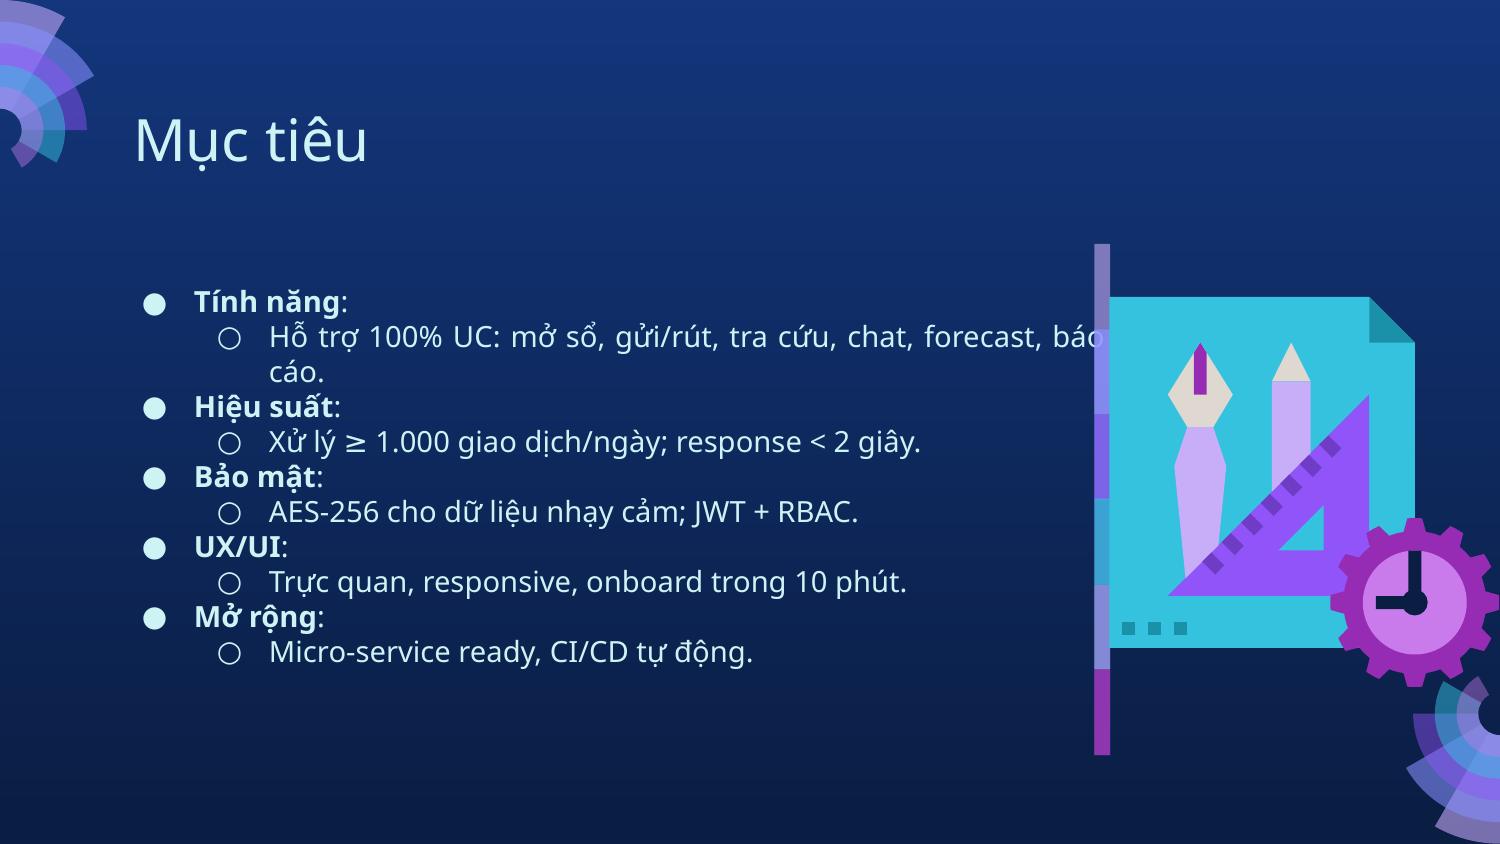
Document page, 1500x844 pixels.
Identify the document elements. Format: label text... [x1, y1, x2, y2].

title Mục tiêu [118, 88, 1382, 183]
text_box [1109, 296, 1500, 688]
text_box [1094, 243, 1111, 756]
list Tính năng: Hỗ trợ 100% UC: mở sổ, gửi/rút, tra cứu, chat, forecast, báo cáo. Hiệu suất: Xử lý ≥ 1.000 giao dịch/ngày; response < 2 giây. Bảo mật: AES-256 cho dữ liệu nhạy cảm; JWT + RBAC. UX/UI: Trực quan, responsive, onboard trong 10 phút. Mở rộng: Micro-service ready, CI/CD tự động. [103, 268, 1089, 437]
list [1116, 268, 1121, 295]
